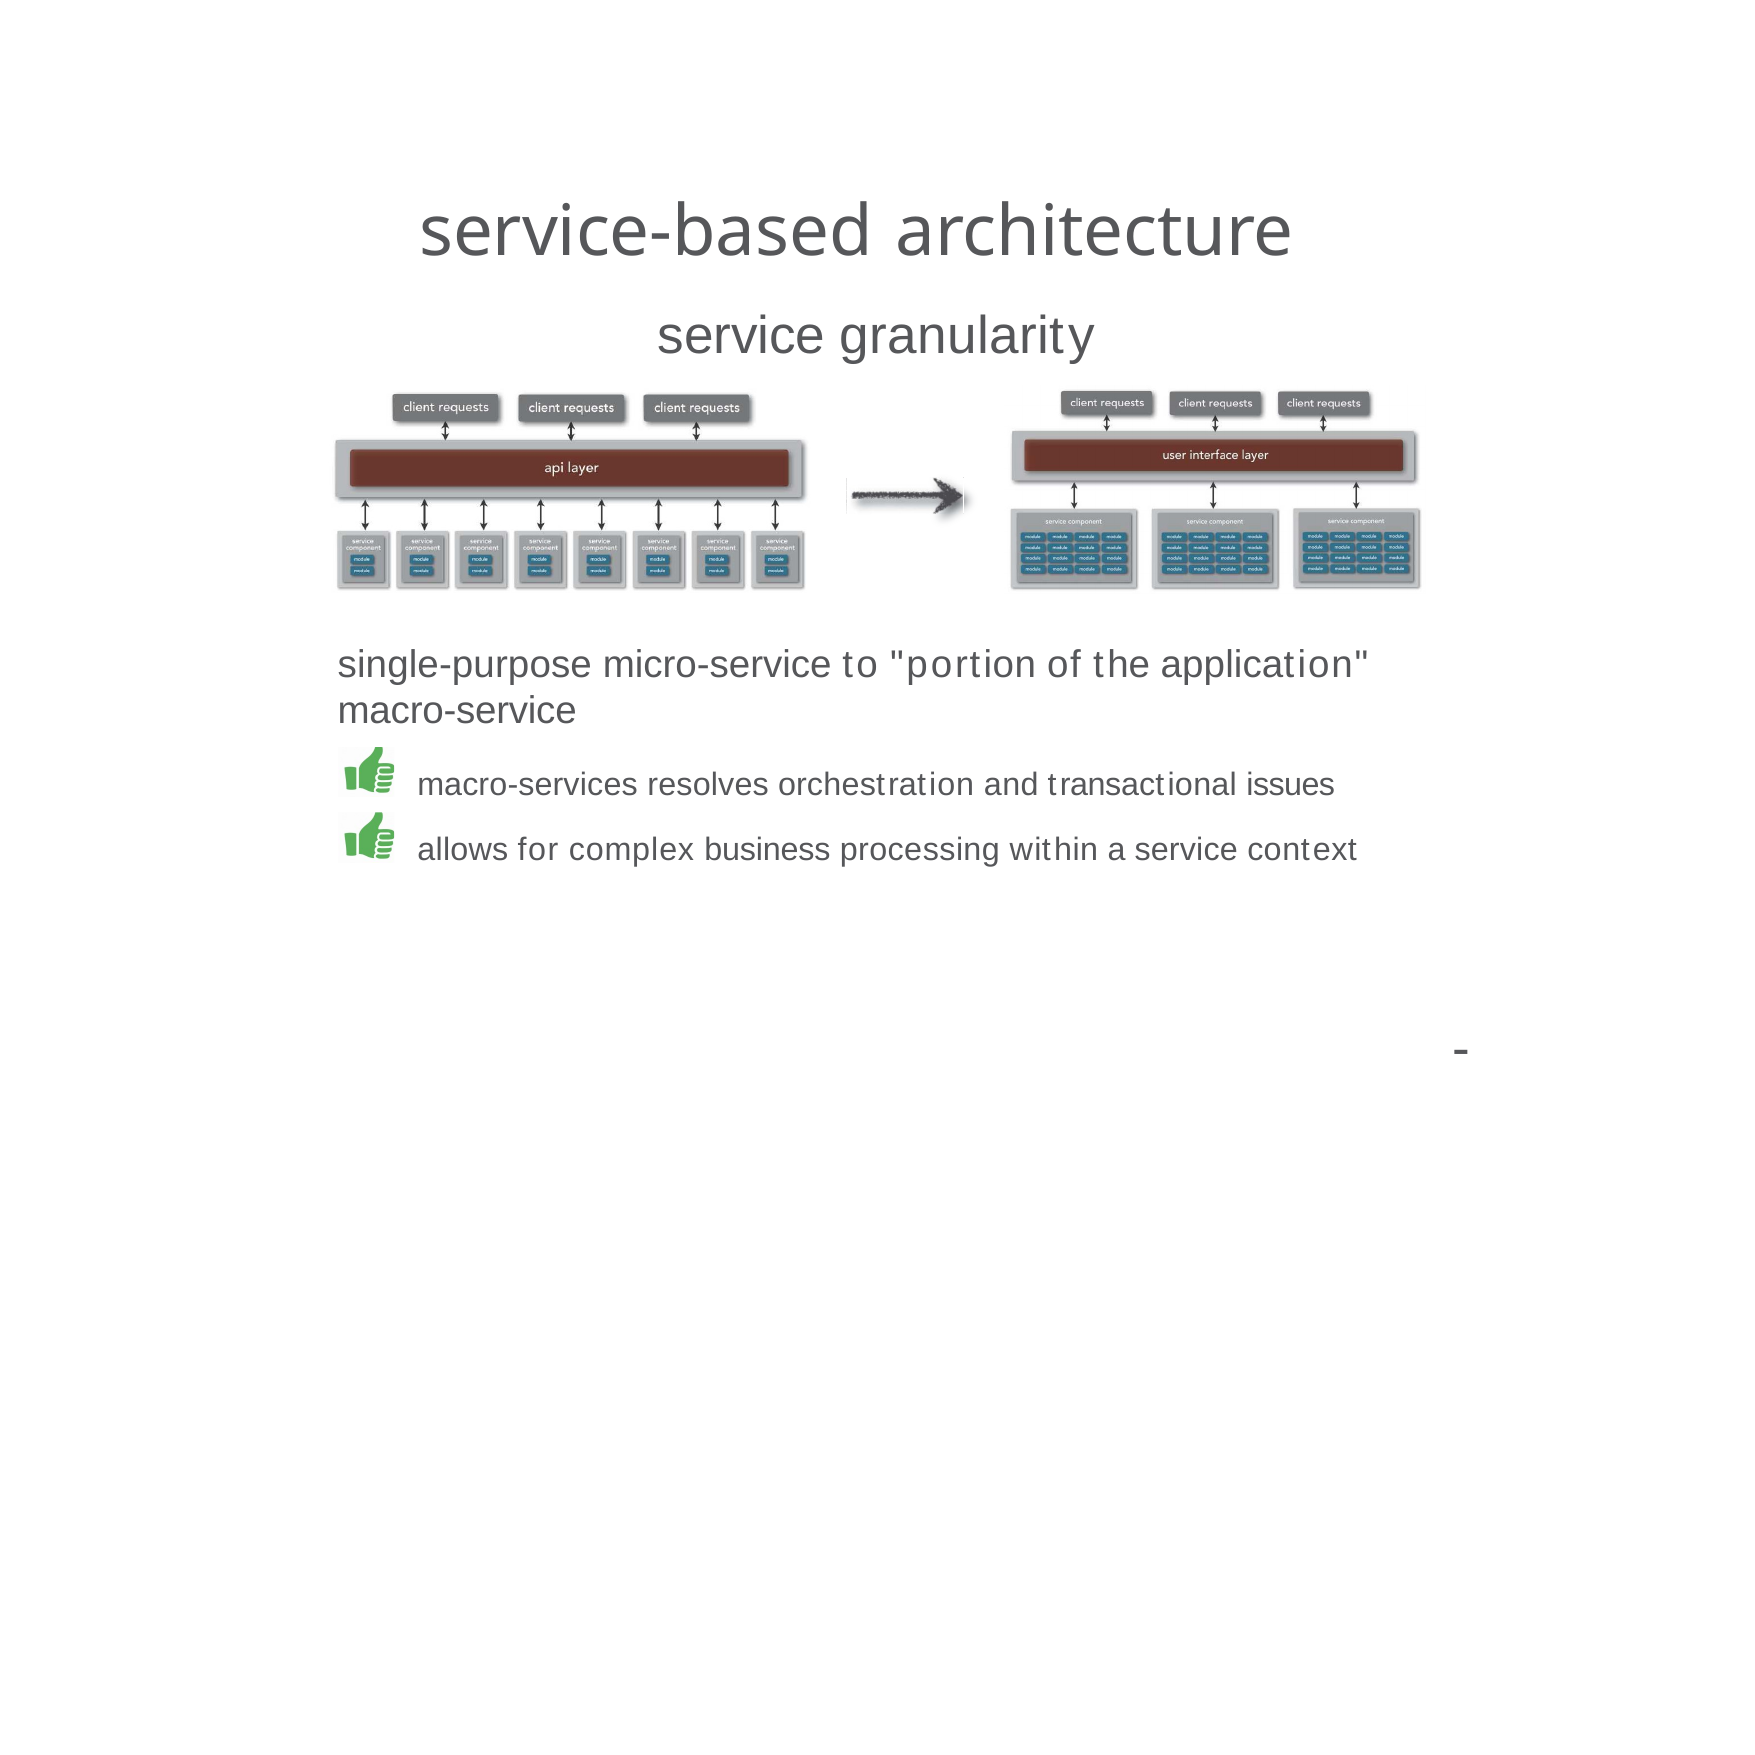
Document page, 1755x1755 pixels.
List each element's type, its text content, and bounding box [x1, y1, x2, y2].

text_box [336, 802, 414, 813]
title service-based architecture [181, 147, 1574, 478]
text_box [328, 478, 812, 594]
text_box [846, 478, 963, 514]
text_box single-purpose micro-service to "portion of the application" macro-service macro-services resolves orchestration and transactional issues allows for complex business processing within a service context [335, 639, 1380, 868]
text_box [338, 813, 395, 863]
text_box [838, 478, 982, 533]
text_box - [1450, 1013, 1473, 1077]
text_box [1004, 478, 1426, 594]
